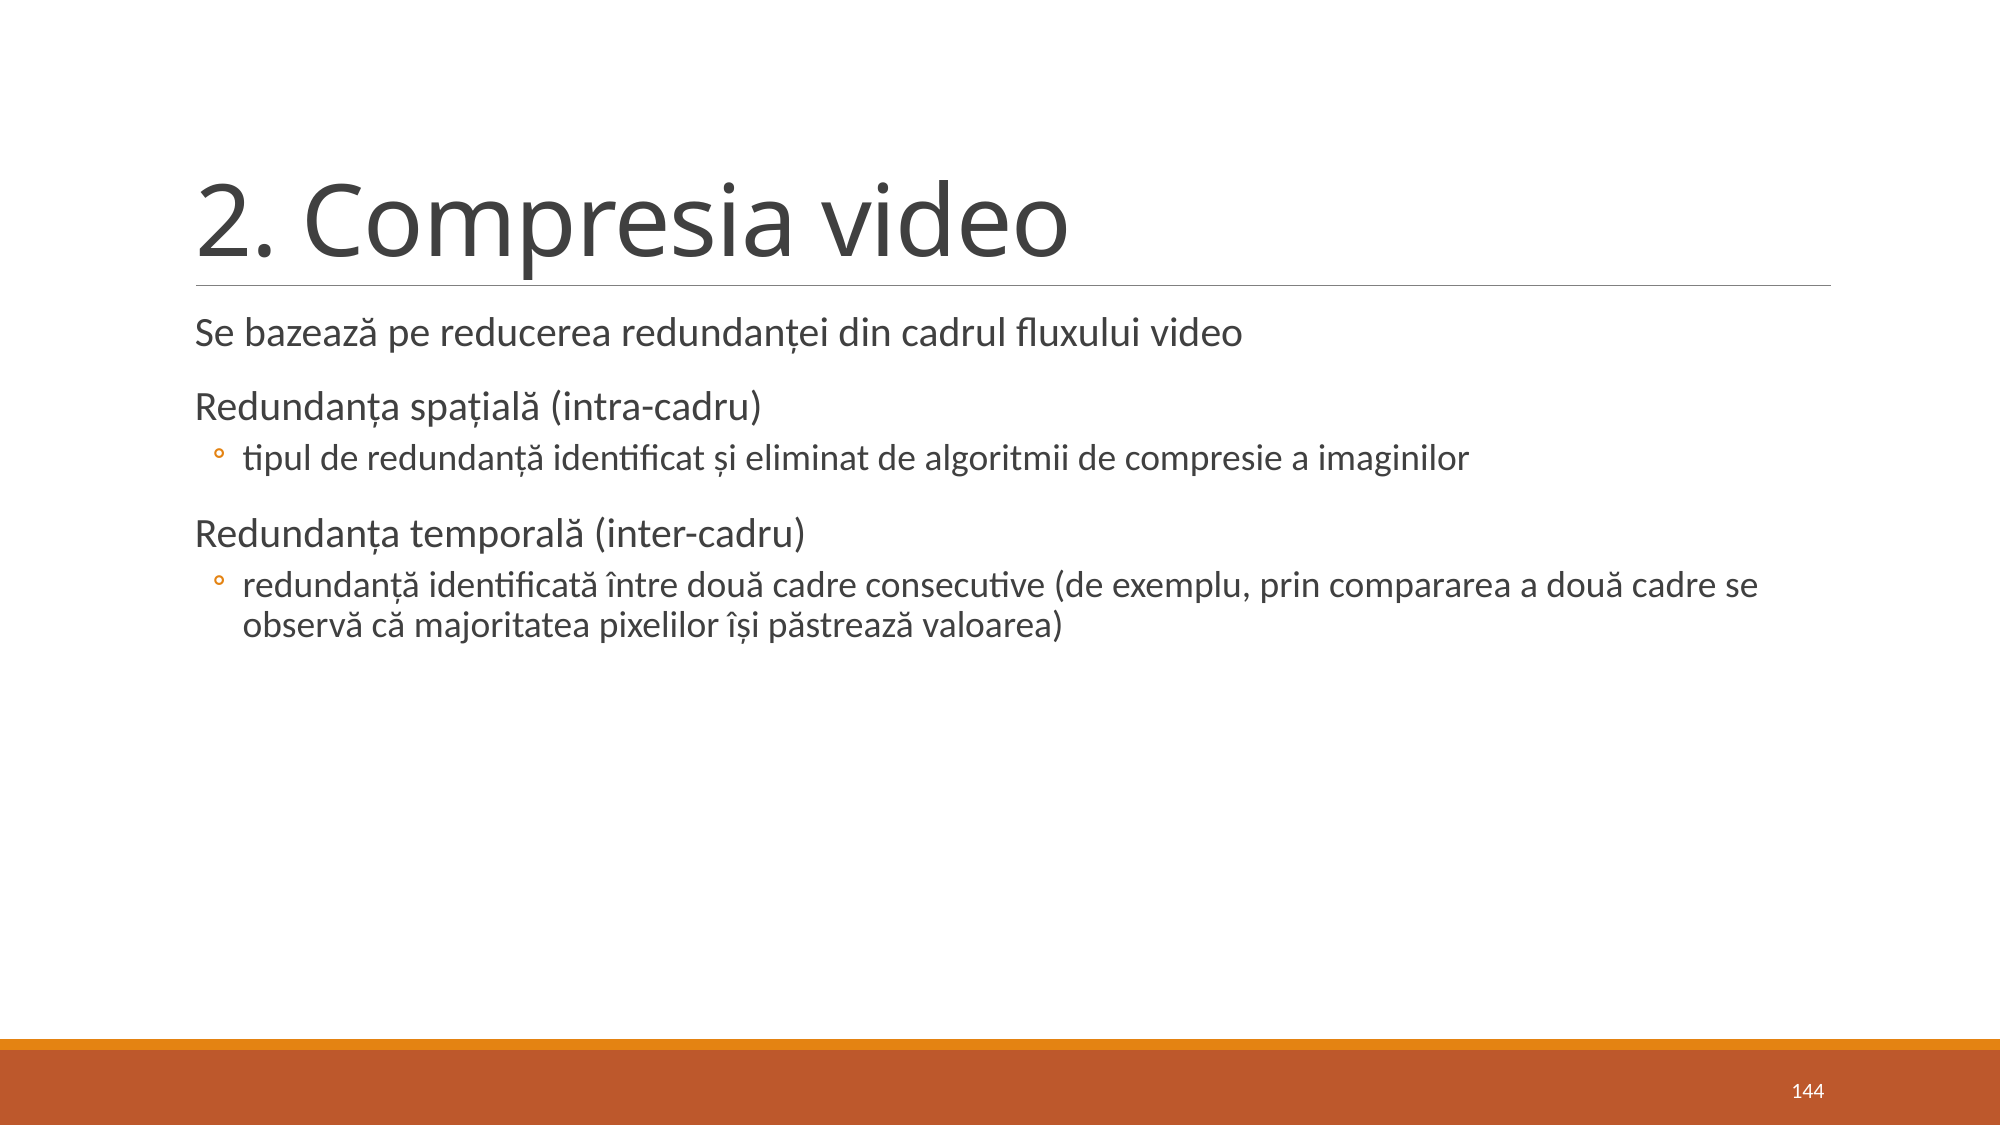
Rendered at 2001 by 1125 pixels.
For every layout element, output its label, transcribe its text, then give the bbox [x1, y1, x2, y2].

slide_number 144 [1624, 1059, 1840, 1120]
list Se bazează pe reducerea redundanței din cadrul fluxului video Redundanța spațială (intra-cadru) tipul de redundanță identificat și eliminat de algoritmii de compresie a imaginilor Redundanța temporală (inter-cadru) redundanță identificată între două cadre consecutive (de exemplu, prin compararea a două cadre se observă că majoritatea pixelilor își păstrează valoarea) [179, 302, 1830, 963]
title 2. Compresia video [179, 47, 1830, 285]
